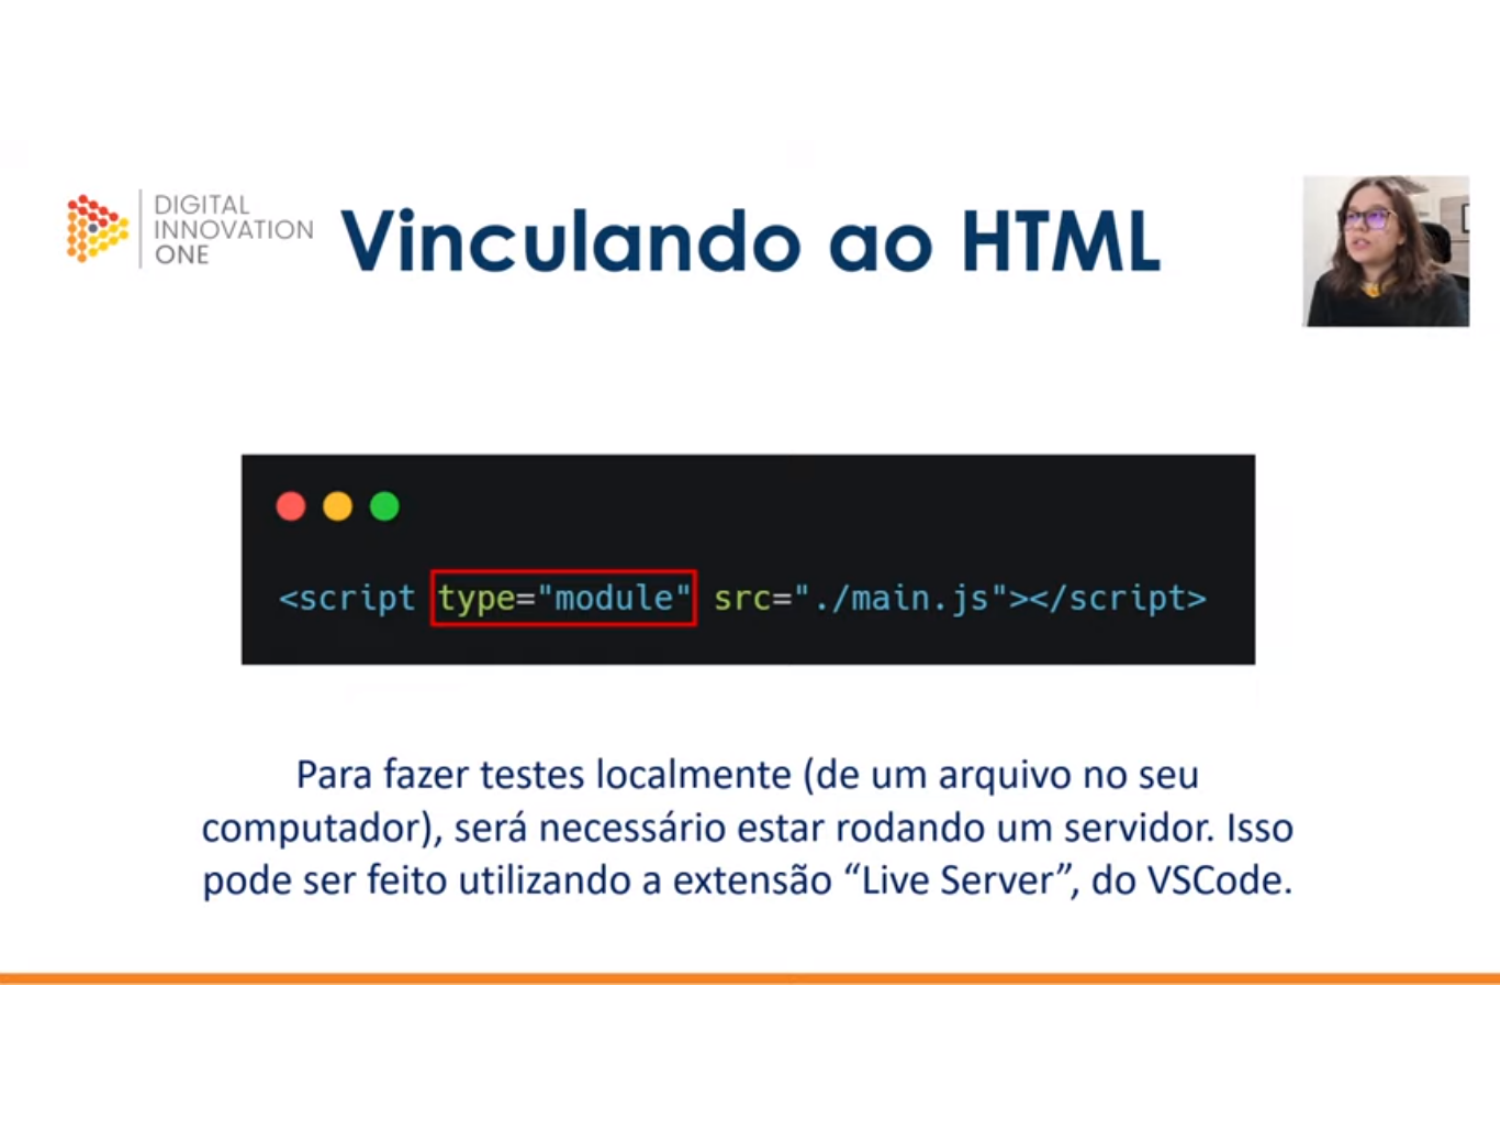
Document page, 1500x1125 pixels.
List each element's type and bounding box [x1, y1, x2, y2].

picture [0, 140, 1500, 985]
